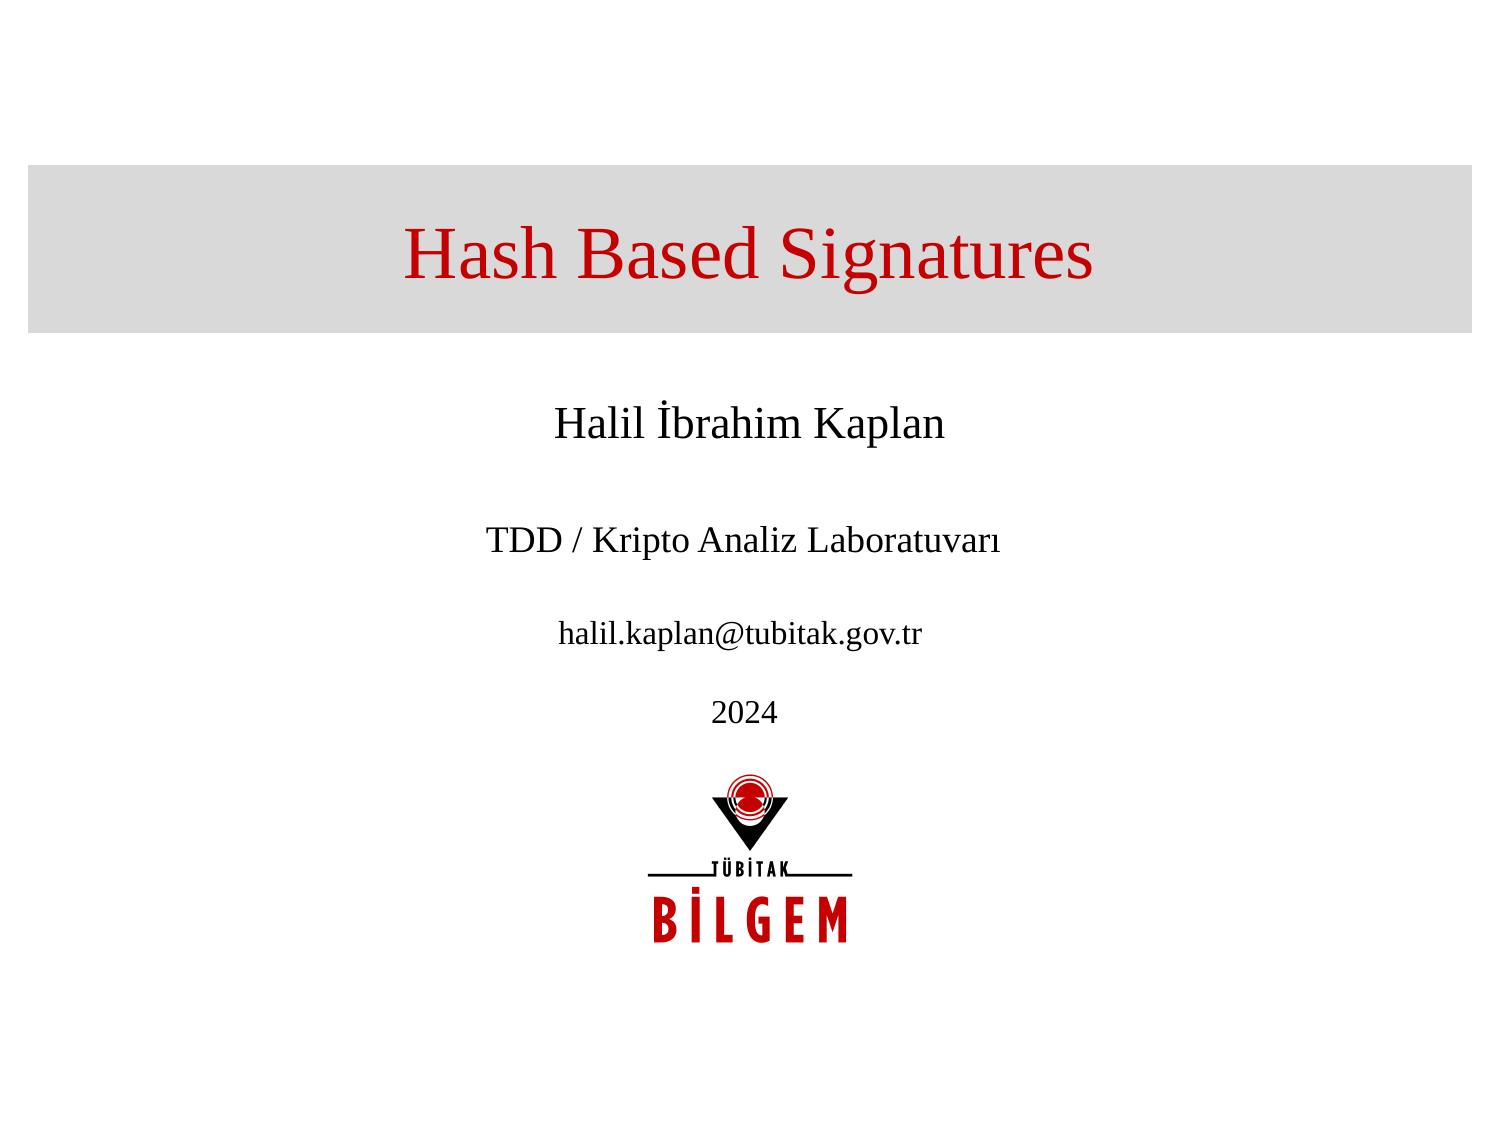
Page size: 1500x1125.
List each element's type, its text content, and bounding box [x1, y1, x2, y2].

text_box halil.kaplan@tubitak.gov.tr [543, 603, 938, 659]
picture [631, 738, 868, 978]
text_box 2024 [673, 683, 808, 736]
text_box Hash Based Signatures [28, 165, 1472, 333]
text_box TDD / Kripto Analiz Laboratuvarı [471, 507, 1029, 568]
subtitle Halil İbrahim Kaplan [187, 398, 1313, 481]
